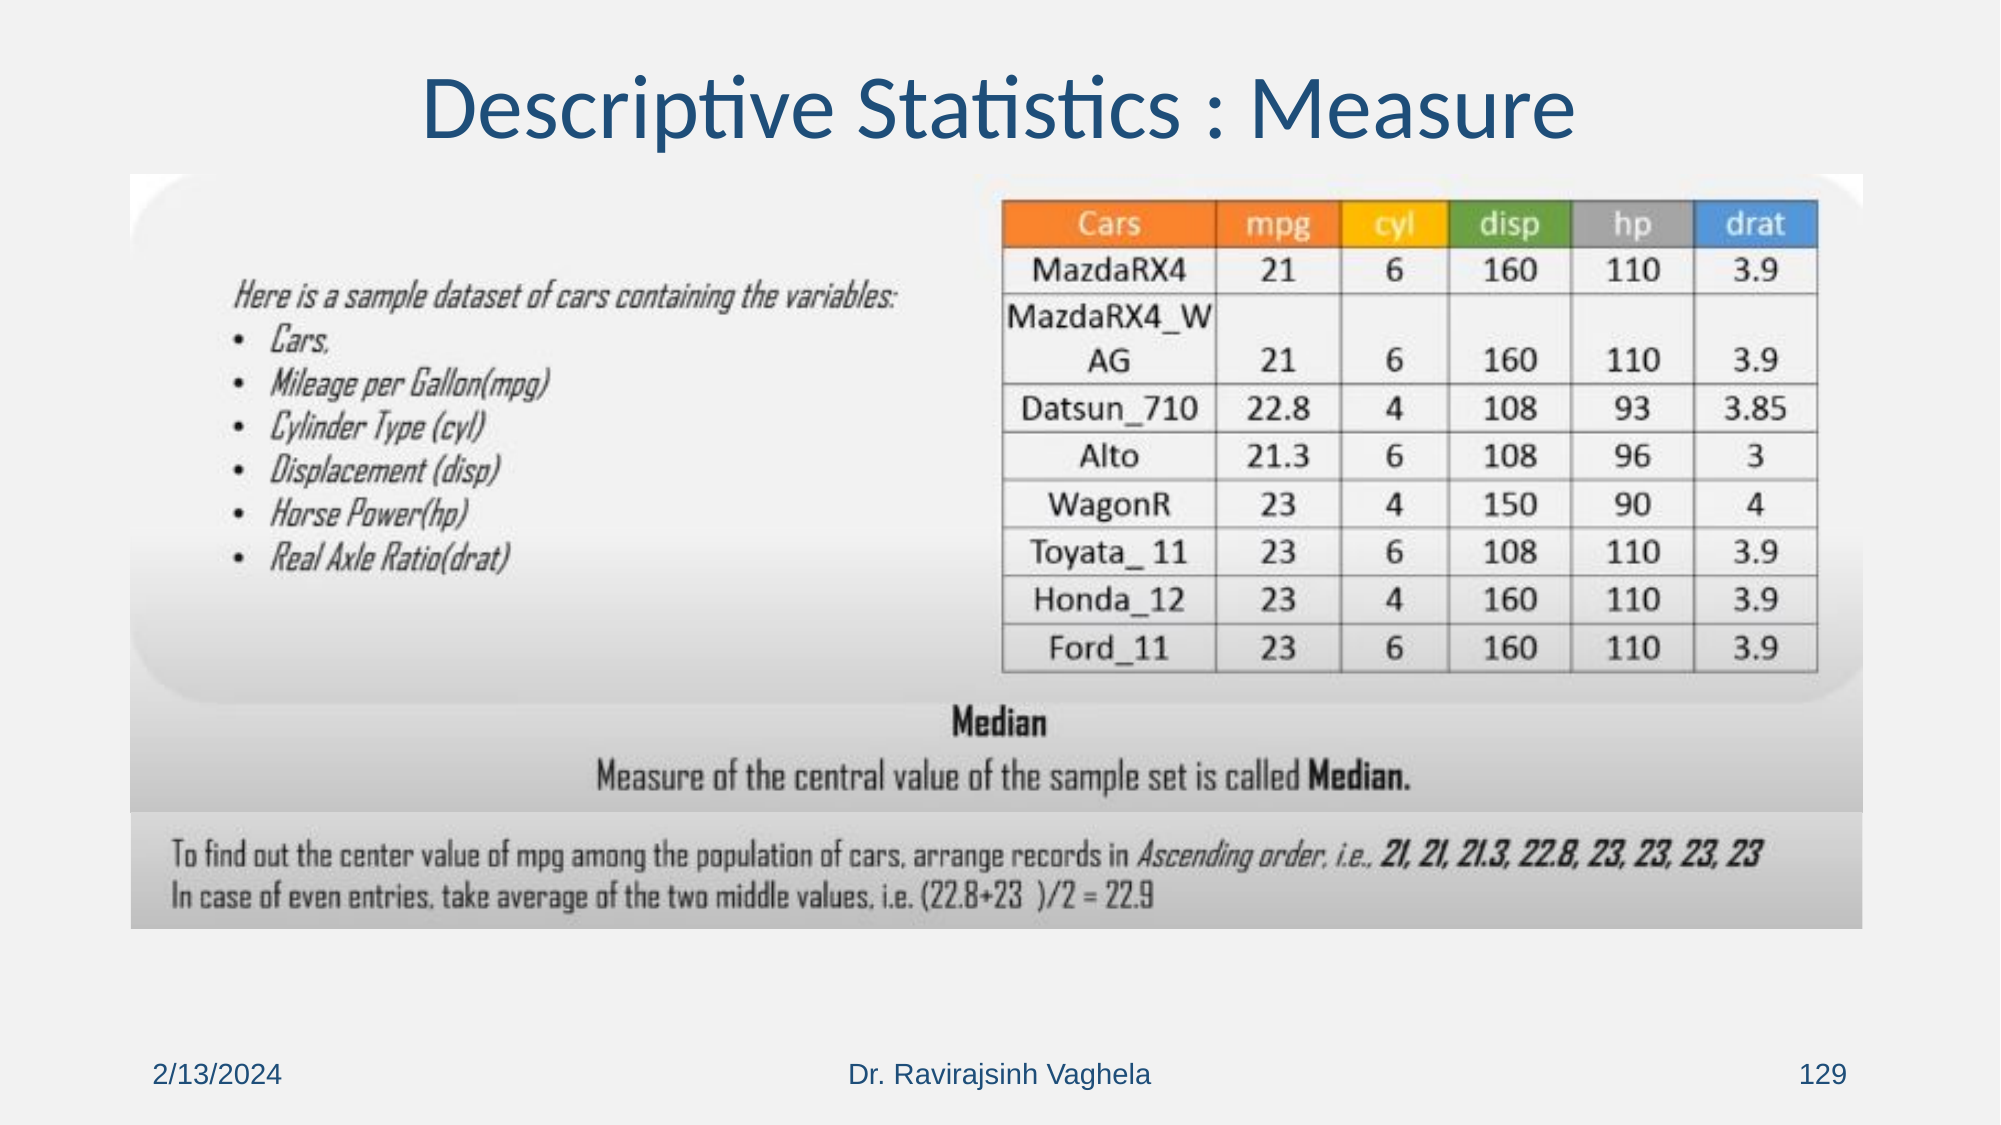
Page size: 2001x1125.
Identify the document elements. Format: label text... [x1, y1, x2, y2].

title Descriptive Statistics : Measure [137, 0, 1863, 173]
slide_number ‹#› [1412, 1042, 1863, 1103]
footer Dr. Ravirajsinh Vaghela [662, 1042, 1338, 1103]
picture [130, 811, 1863, 929]
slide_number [137, 1042, 588, 1103]
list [130, 173, 1863, 811]
